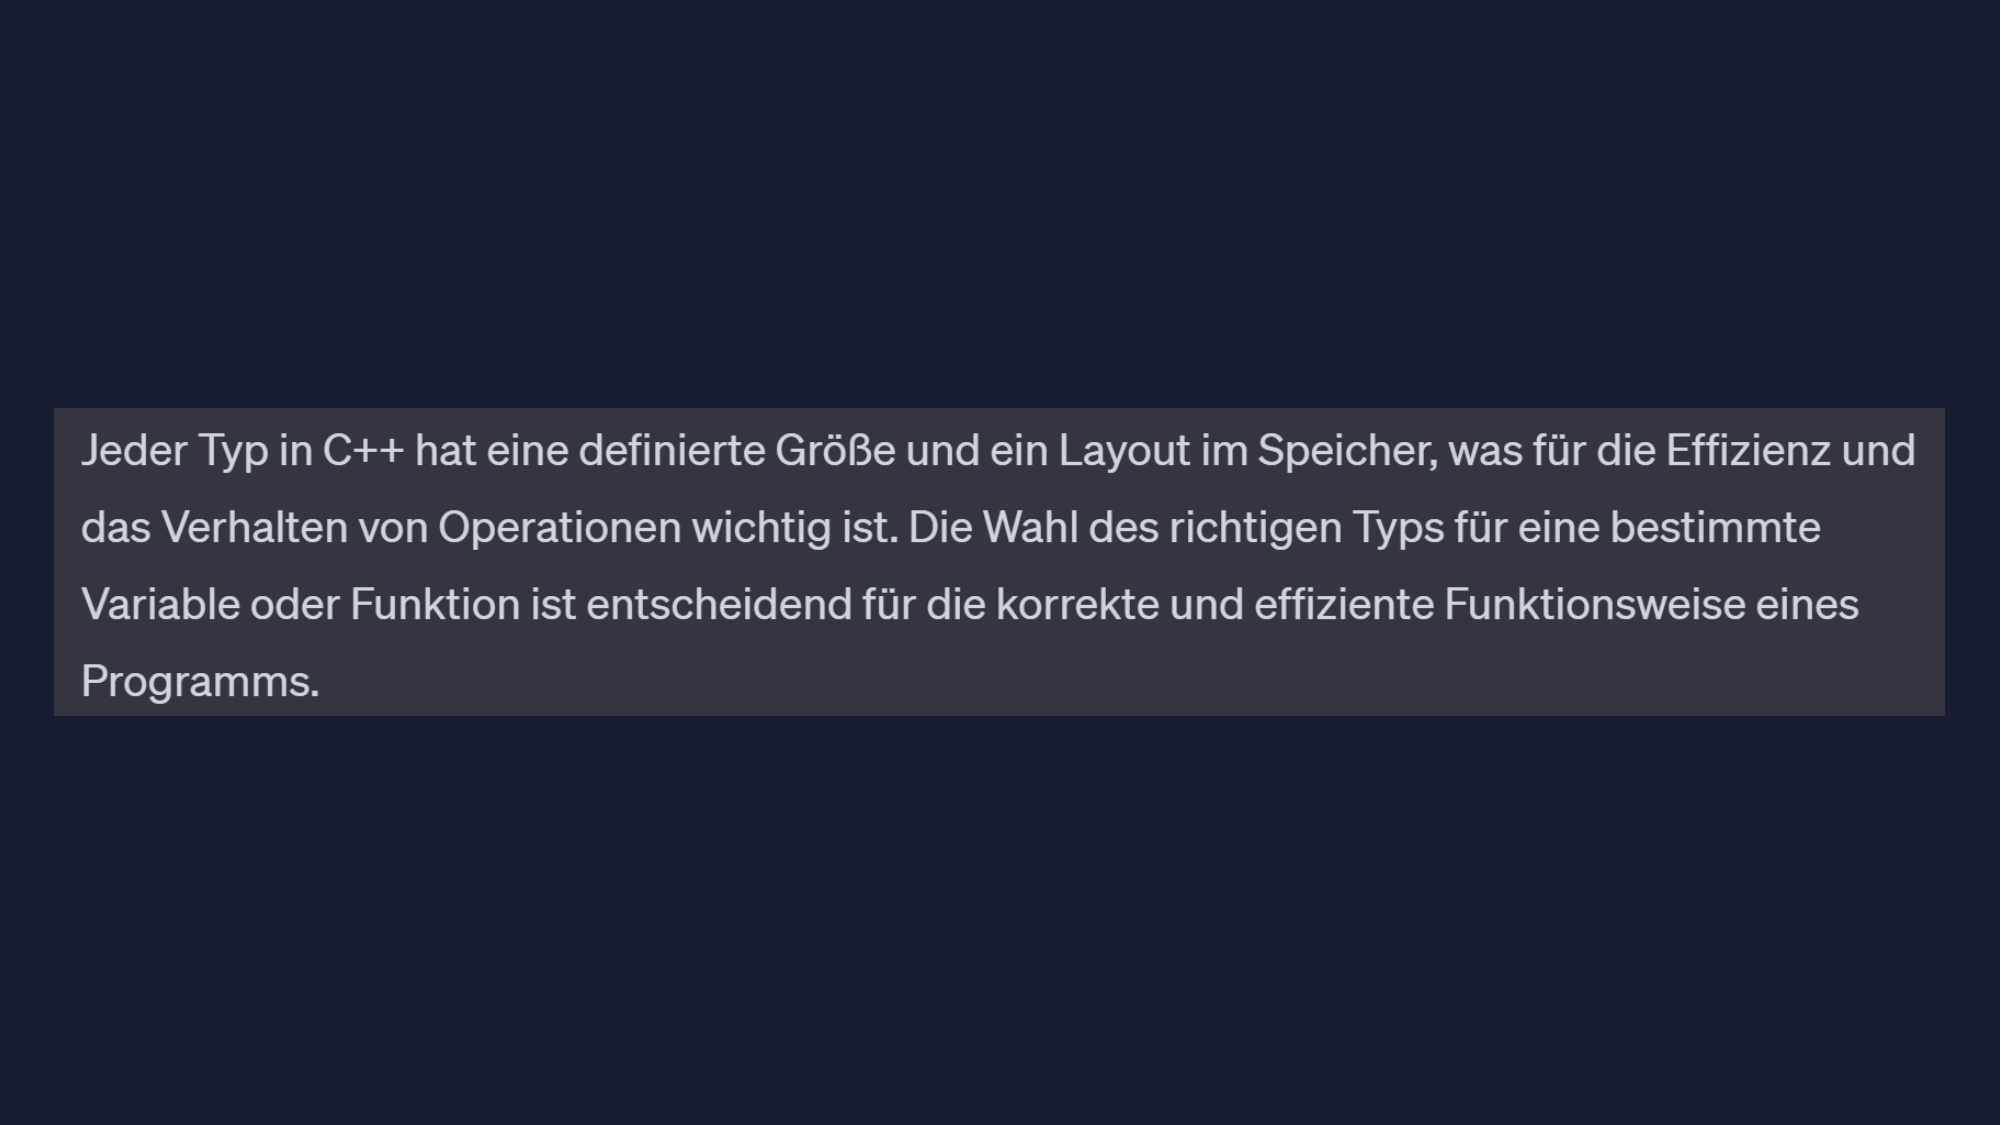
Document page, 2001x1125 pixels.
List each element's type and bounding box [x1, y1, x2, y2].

picture [54, 408, 1945, 716]
